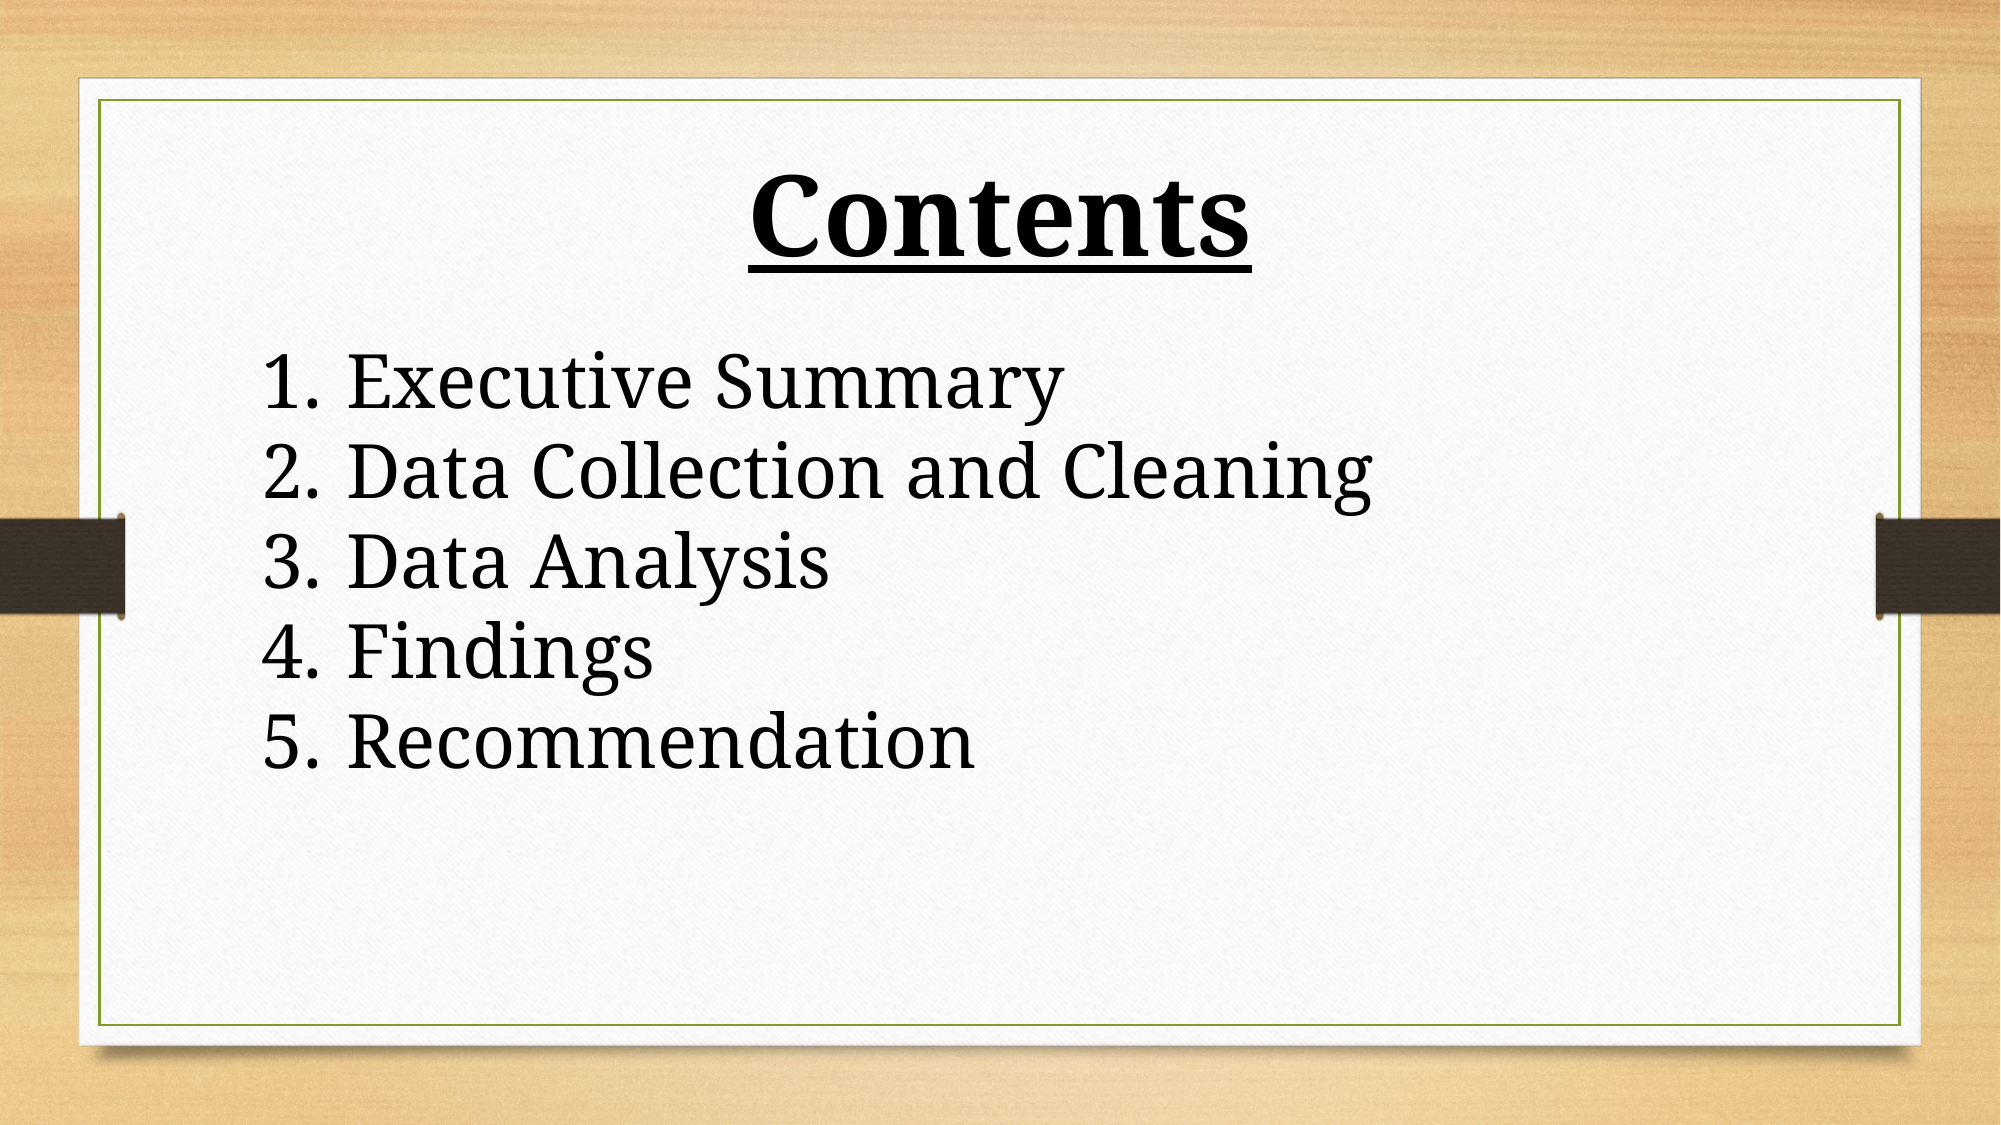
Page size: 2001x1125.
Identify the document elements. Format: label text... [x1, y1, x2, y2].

text_box Contents [732, 136, 1268, 287]
text_box Executive Summary Data Collection and Cleaning Data Analysis Findings Recommendation [246, 325, 1410, 791]
picture [0, 0, 2001, 1125]
